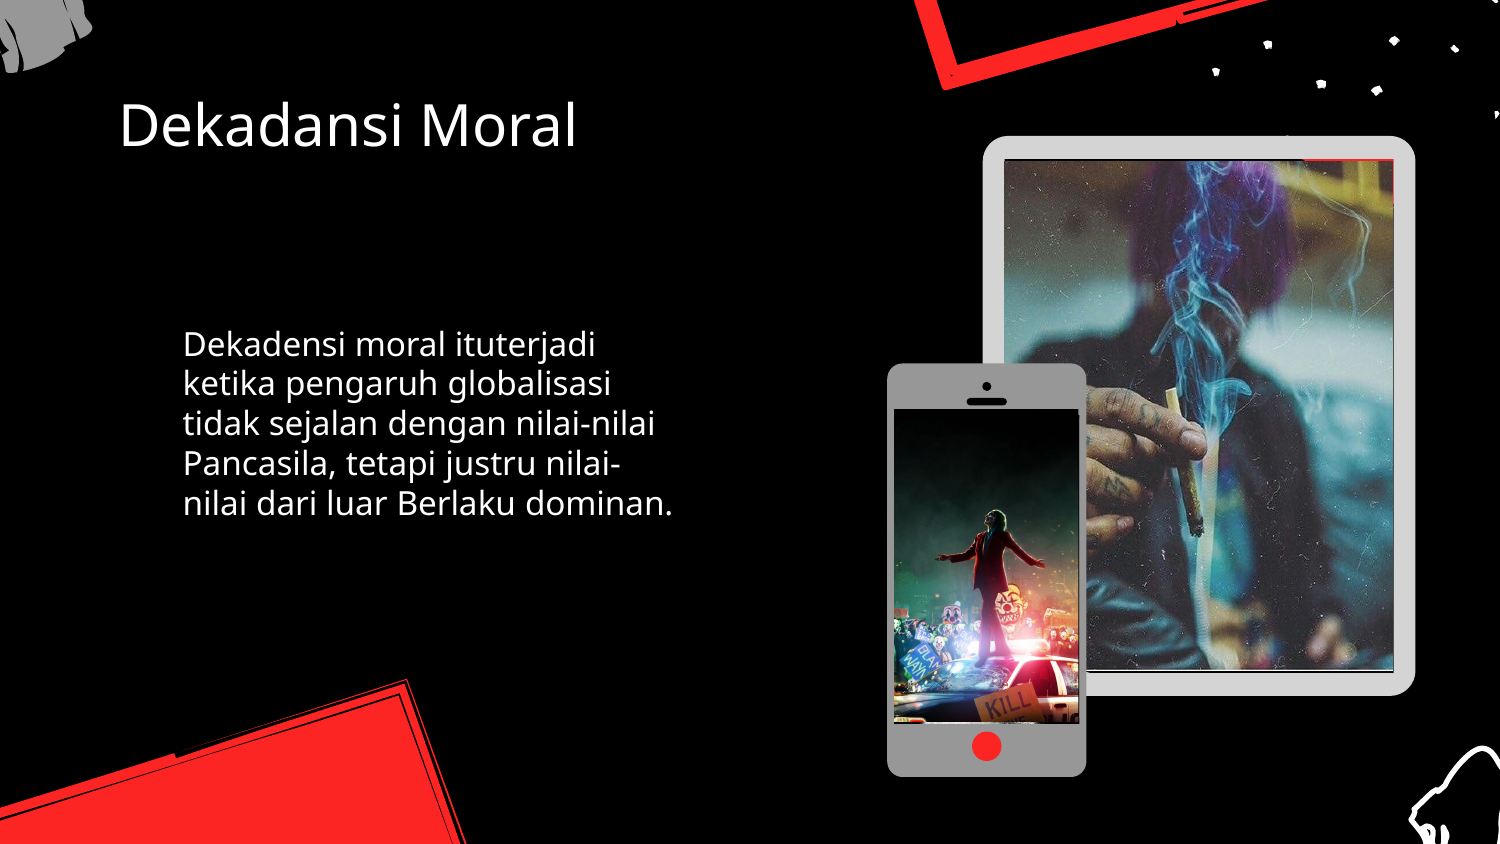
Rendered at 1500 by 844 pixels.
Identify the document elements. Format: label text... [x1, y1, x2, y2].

title Dekadansi Moral [118, 72, 1382, 167]
picture [1003, 159, 1394, 673]
picture [893, 409, 1080, 724]
subtitle Dekadensi moral ituterjadi ketika pengaruh globalisasi tidak sejalan dengan nilai-nilai Pancasila, tetapi justru nilai- nilai dari luar Berlaku dominan. [163, 277, 789, 568]
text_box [982, 135, 1416, 697]
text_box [886, 363, 1087, 778]
